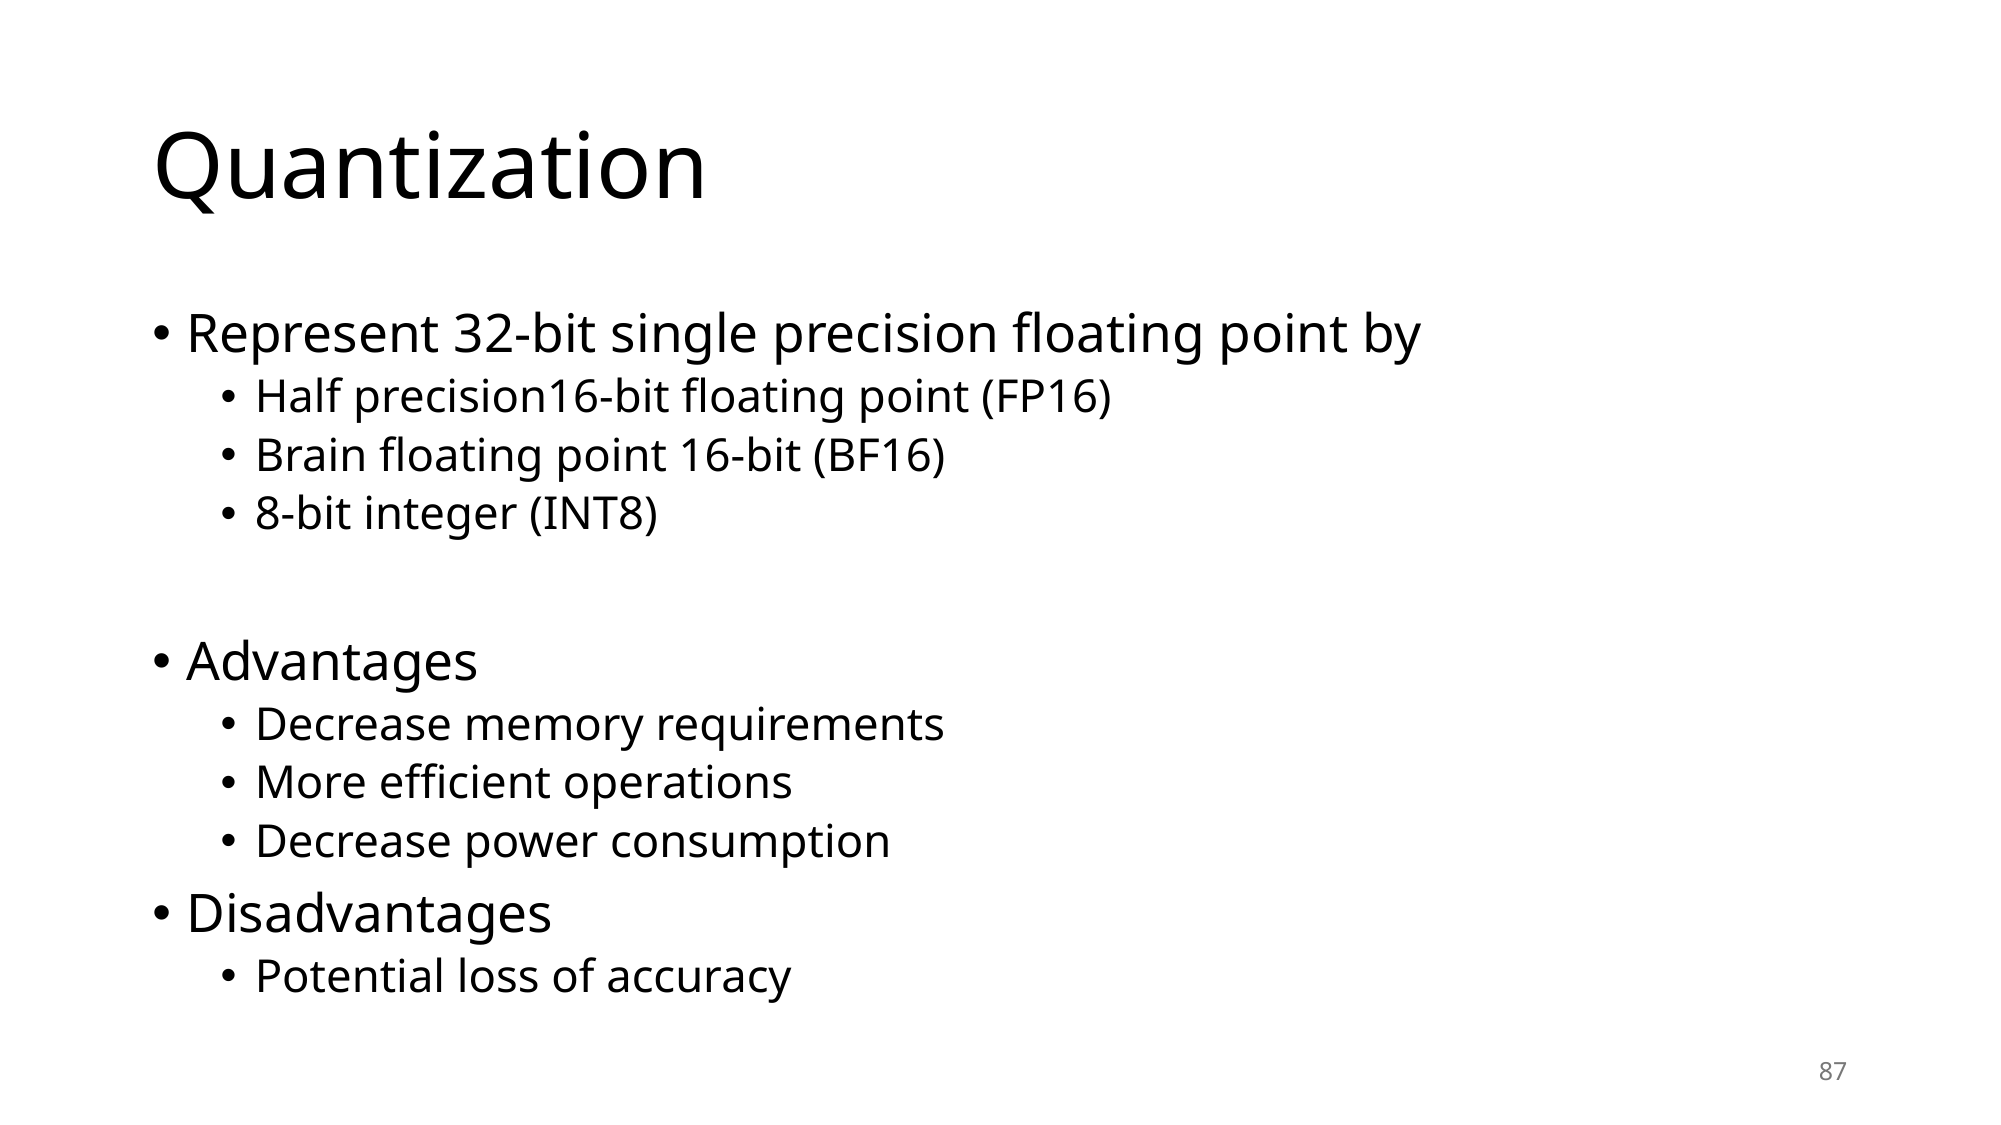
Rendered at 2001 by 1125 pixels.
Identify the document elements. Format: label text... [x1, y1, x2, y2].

slide_number 87 [1412, 1042, 1863, 1103]
title Quantization [137, 59, 1863, 278]
list Represent 32-bit single precision floating point by Half precision16-bit floating point (FP16) Brain floating point 16-bit (BF16) 8-bit integer (INT8) Advantages Decrease memory requirements More efficient operations Decrease power consumption Disadvantages Potential loss of accuracy [137, 299, 1863, 1014]
